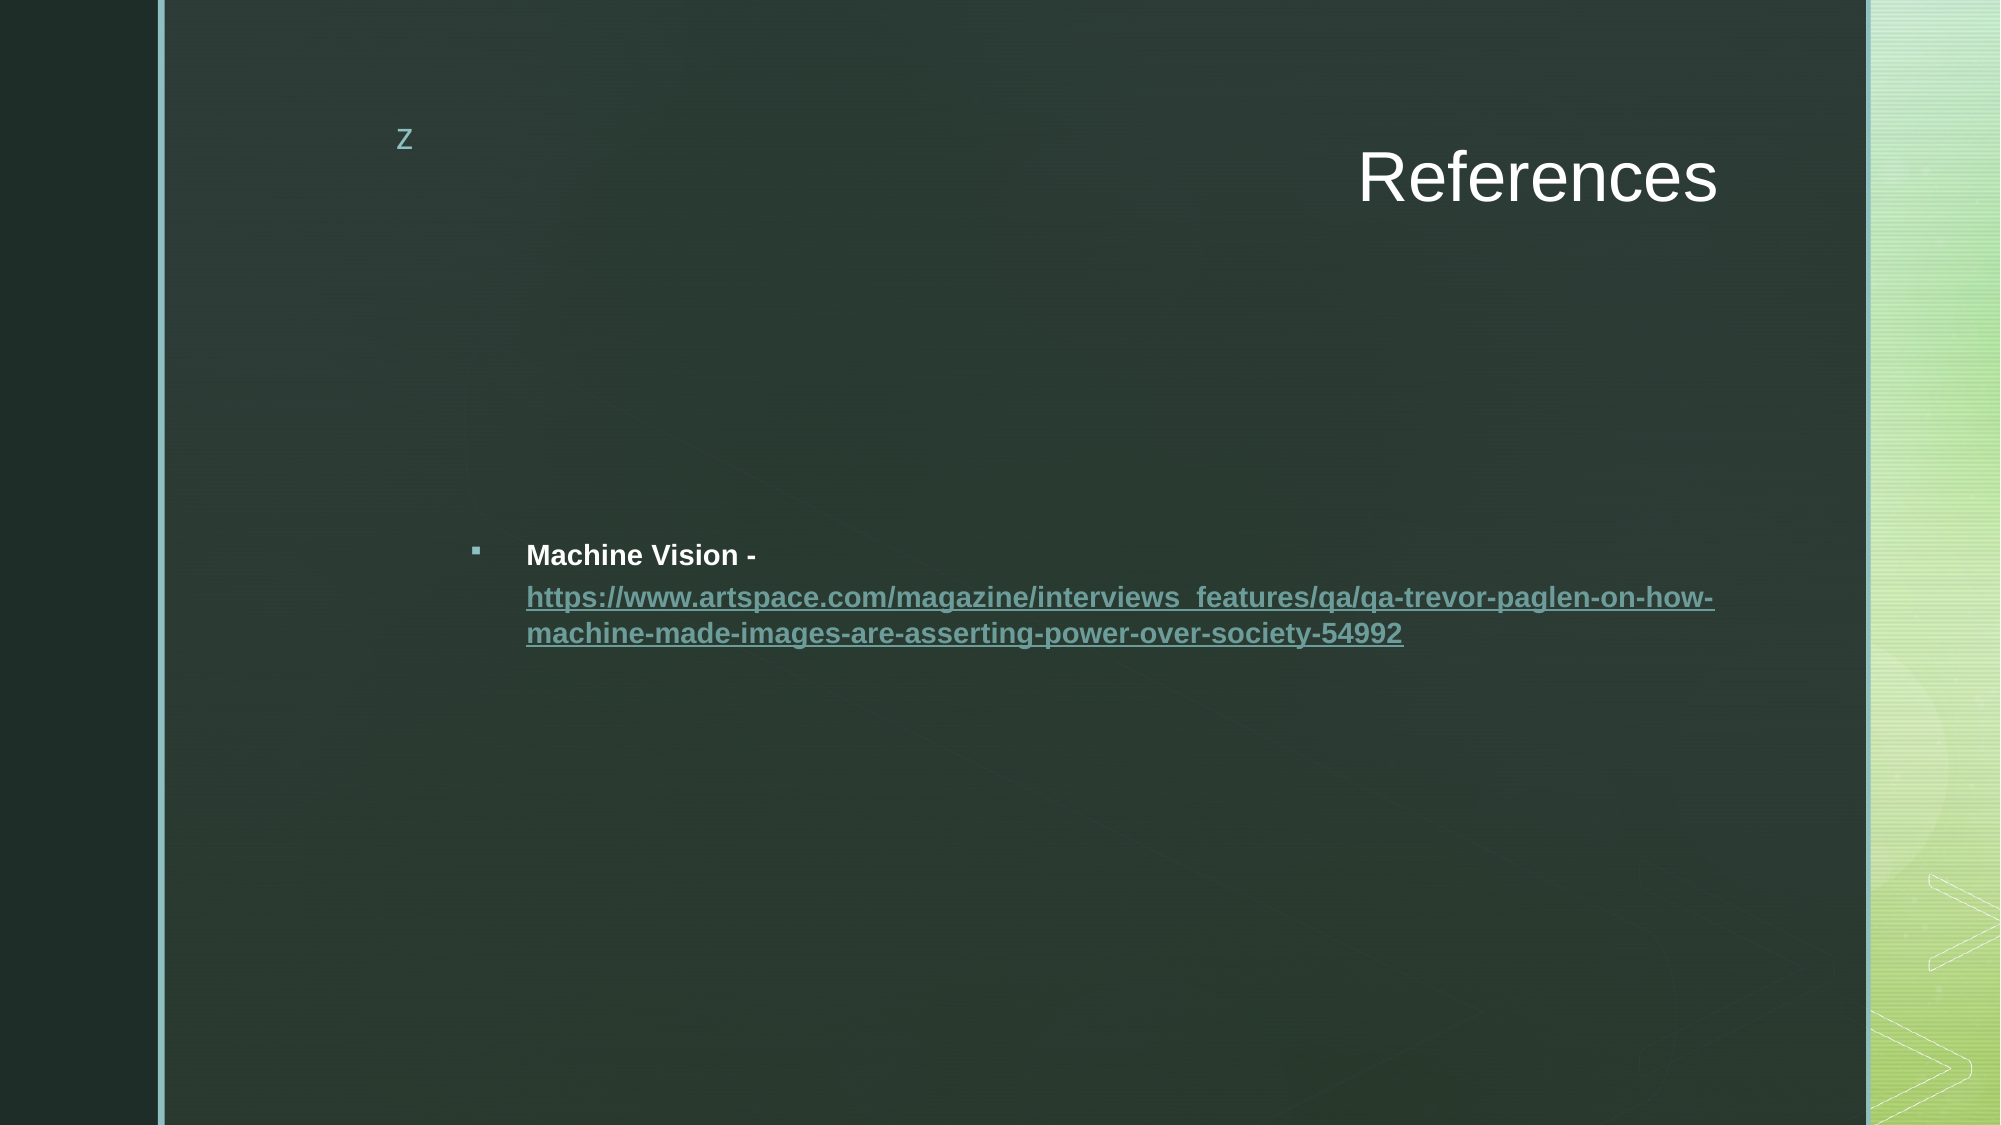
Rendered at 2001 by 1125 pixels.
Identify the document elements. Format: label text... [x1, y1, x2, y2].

list Machine Vision - https://www.artspace.com/magazine/interviews_features/qa/qa-trevor-paglen-on-how-machine-made-images-are-asserting-power-over-society-54992 [454, 336, 1734, 993]
title References [428, 132, 1734, 310]
picture [1871, 0, 2001, 1125]
